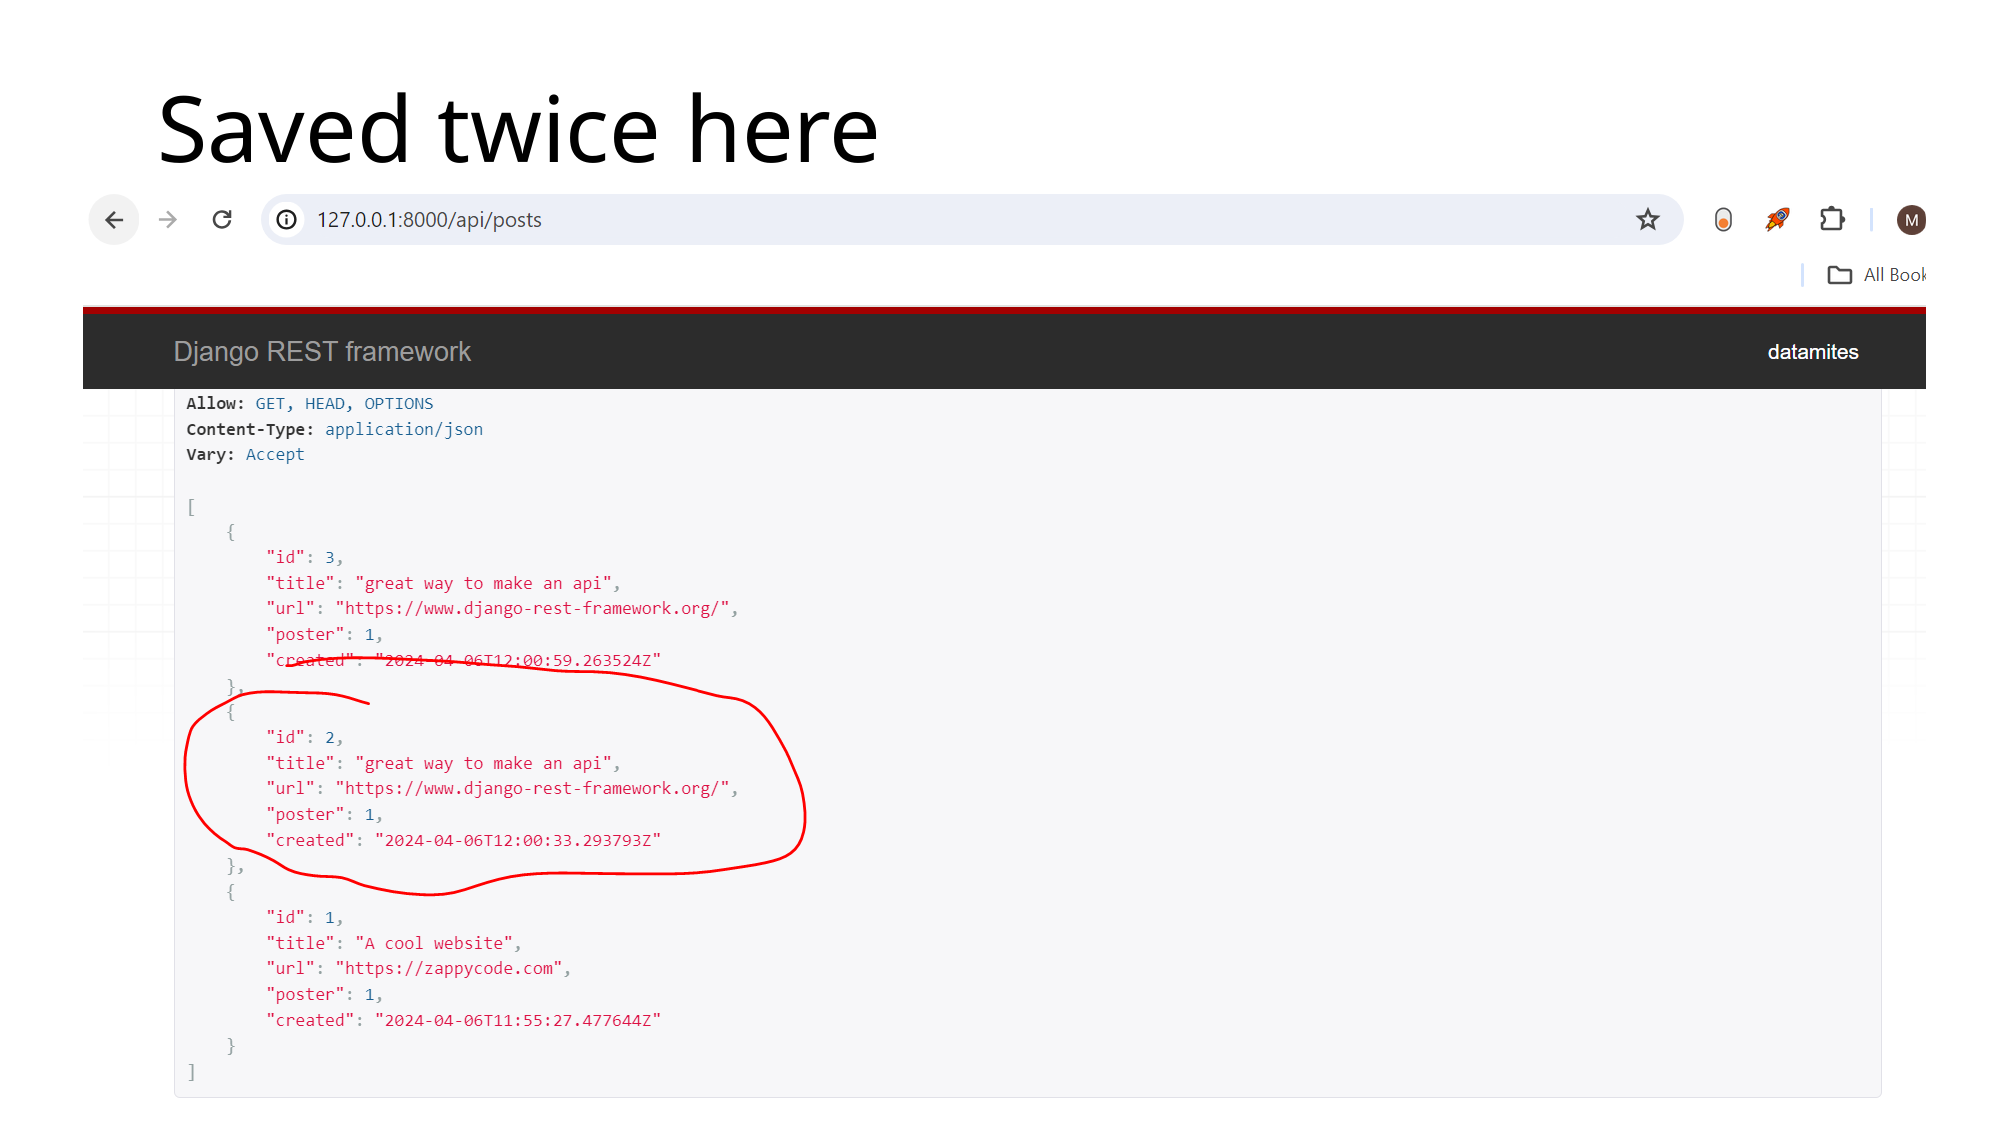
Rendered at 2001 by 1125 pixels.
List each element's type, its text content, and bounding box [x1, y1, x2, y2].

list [83, 192, 1926, 1109]
title Saved twice here [142, 23, 1868, 191]
